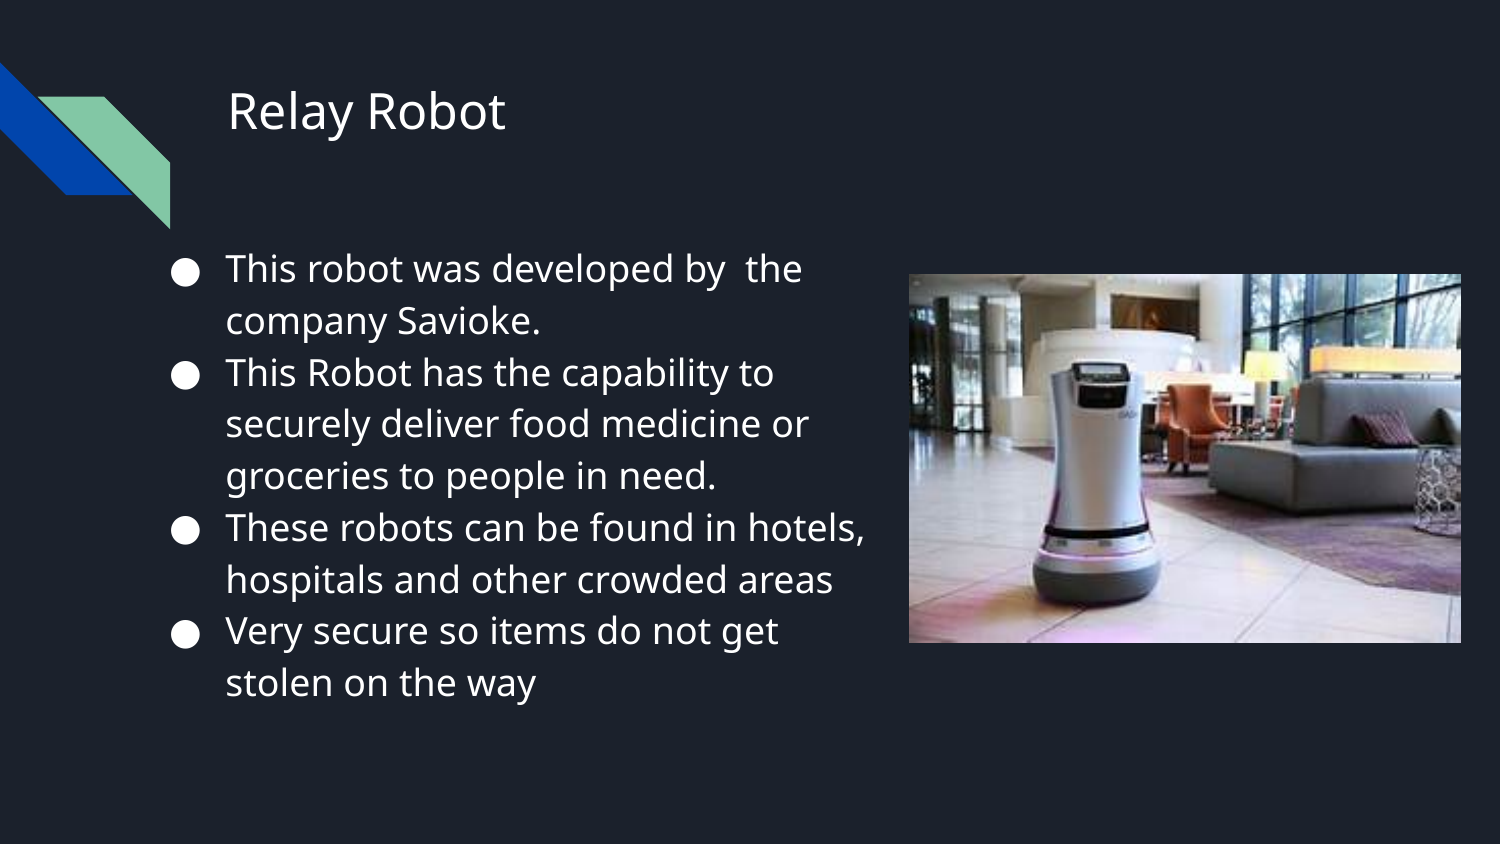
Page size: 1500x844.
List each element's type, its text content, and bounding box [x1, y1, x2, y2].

title Relay Robot [212, 64, 1368, 215]
list This robot was developed by the company Savioke. This Robot has the capability to securely deliver food medicine or groceries to people in need. These robots can be found in hotels, hospitals and other crowded areas Very secure so items do not get stolen on the way [135, 223, 892, 735]
picture [908, 273, 1461, 643]
